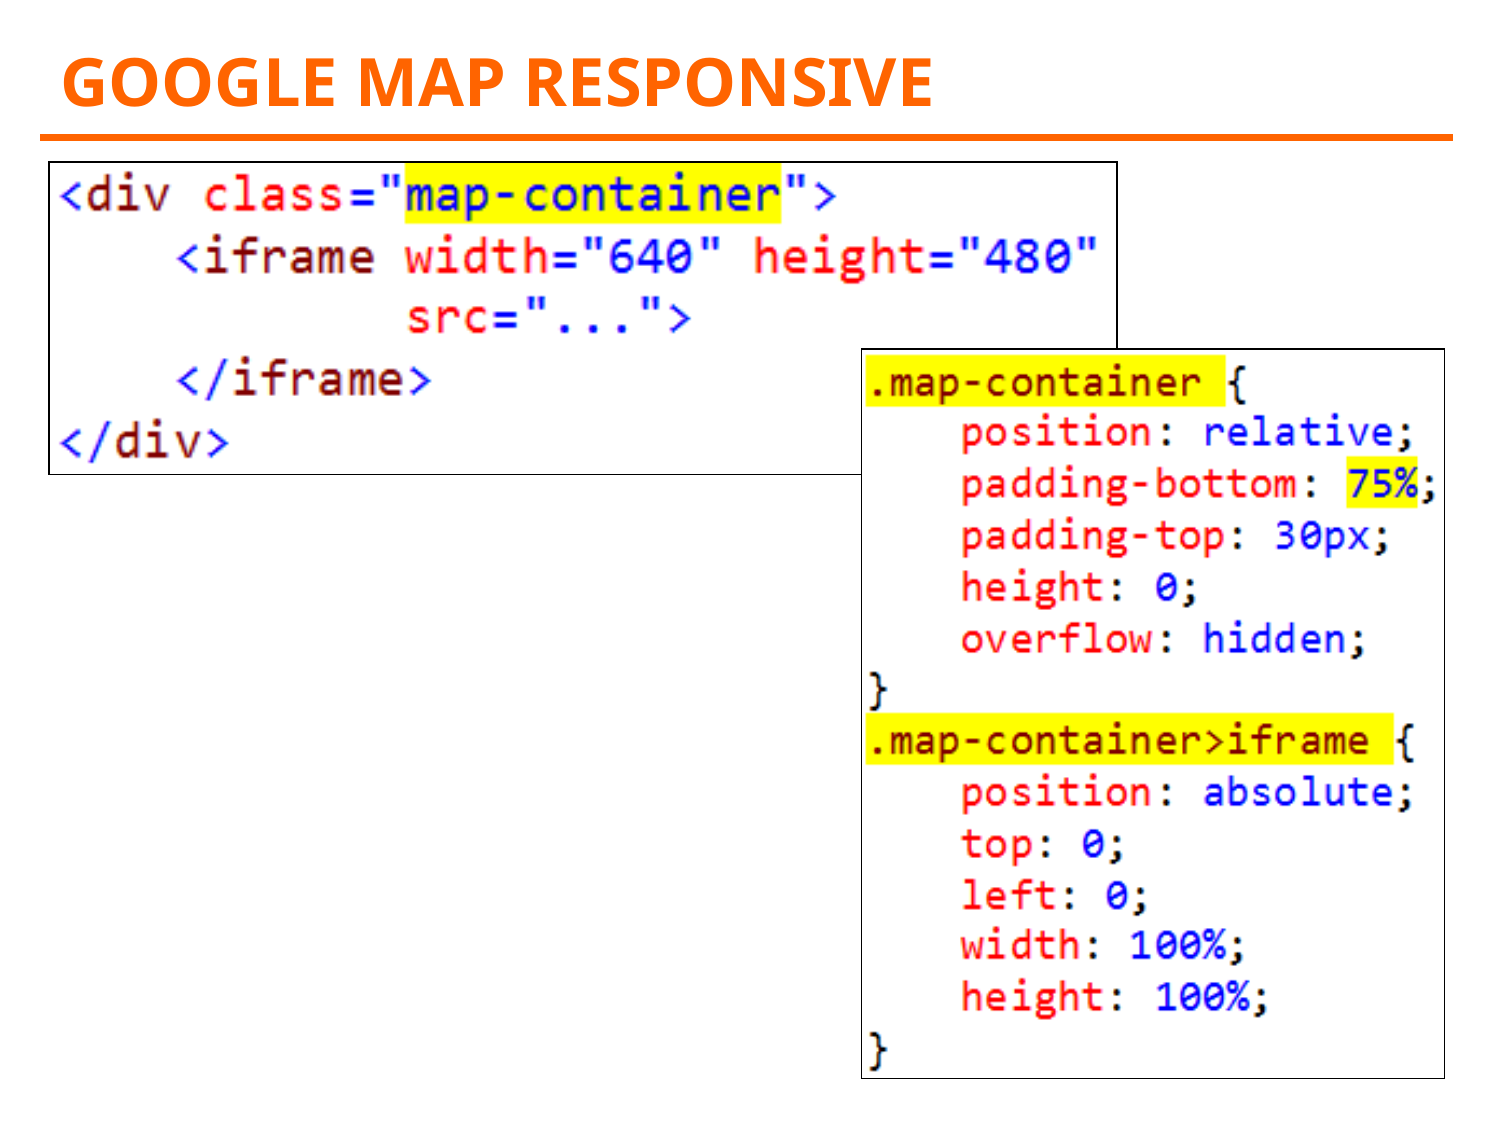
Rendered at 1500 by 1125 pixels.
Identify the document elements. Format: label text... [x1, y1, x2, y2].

picture [49, 162, 1445, 1079]
title Google Map Responsive [40, 29, 1454, 130]
